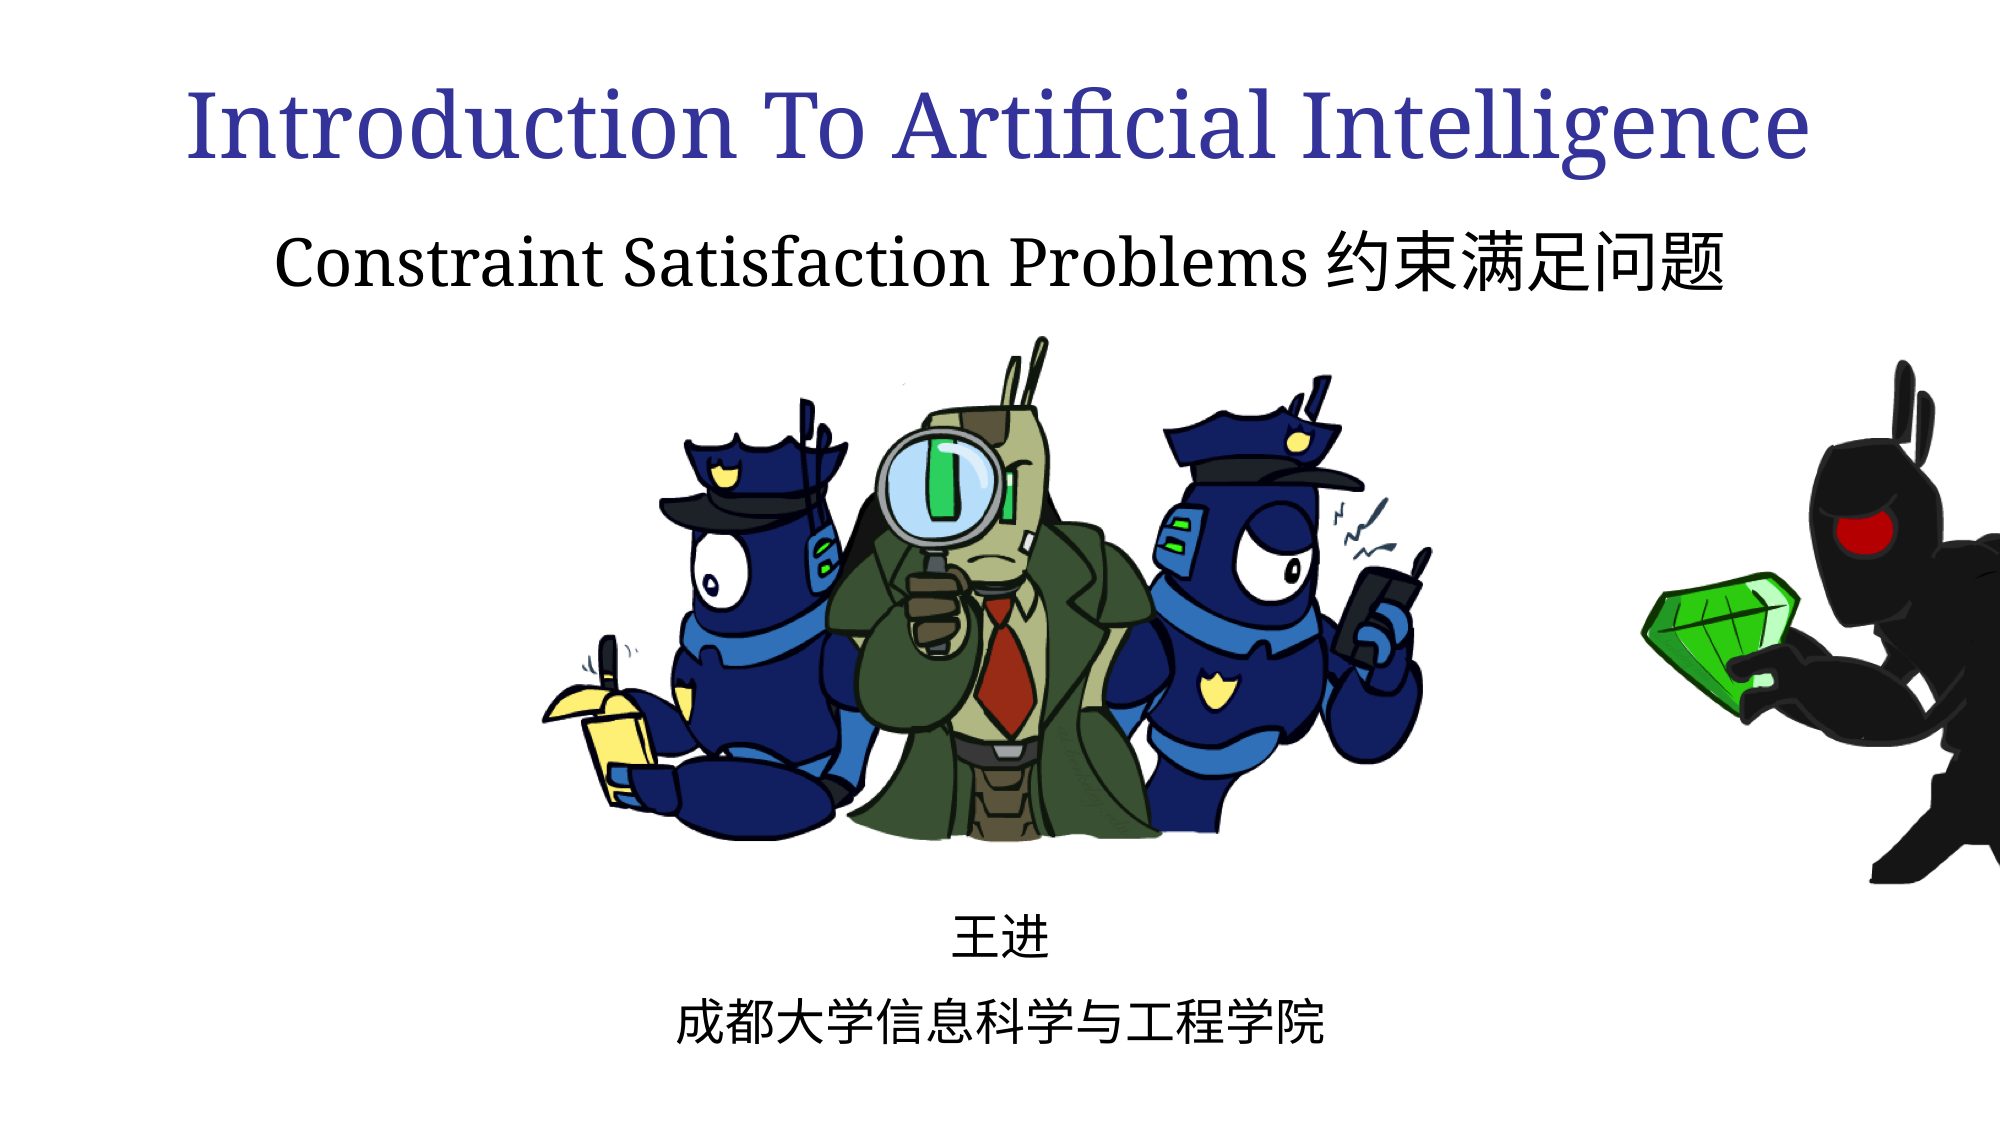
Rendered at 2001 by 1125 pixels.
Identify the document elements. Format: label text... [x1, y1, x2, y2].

text_box 王进 成都大学信息科学与工程学院 [0, 899, 2000, 1106]
title Introduction To Artificial Intelligence [0, 45, 2000, 212]
picture [1632, 324, 2000, 896]
subtitle Constraint Satisfaction Problems约束满足问题 [0, 212, 2000, 463]
picture [512, 275, 1455, 900]
